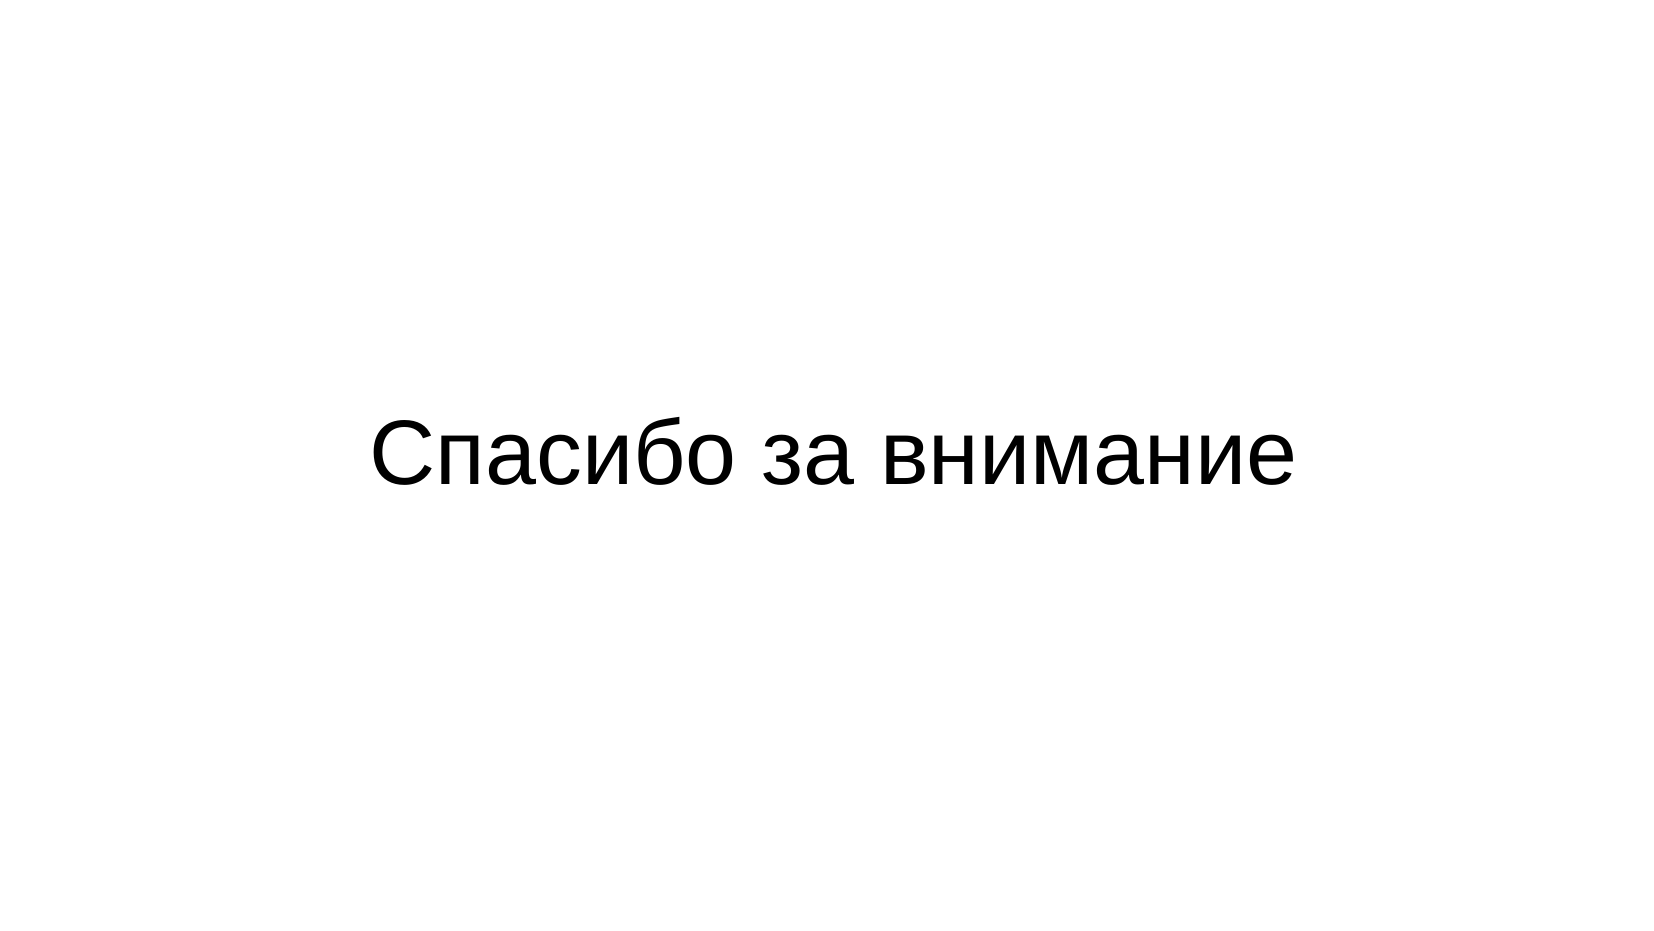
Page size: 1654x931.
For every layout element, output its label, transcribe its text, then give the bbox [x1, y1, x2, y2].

text_box Спасибо за внимание [90, 369, 1579, 525]
